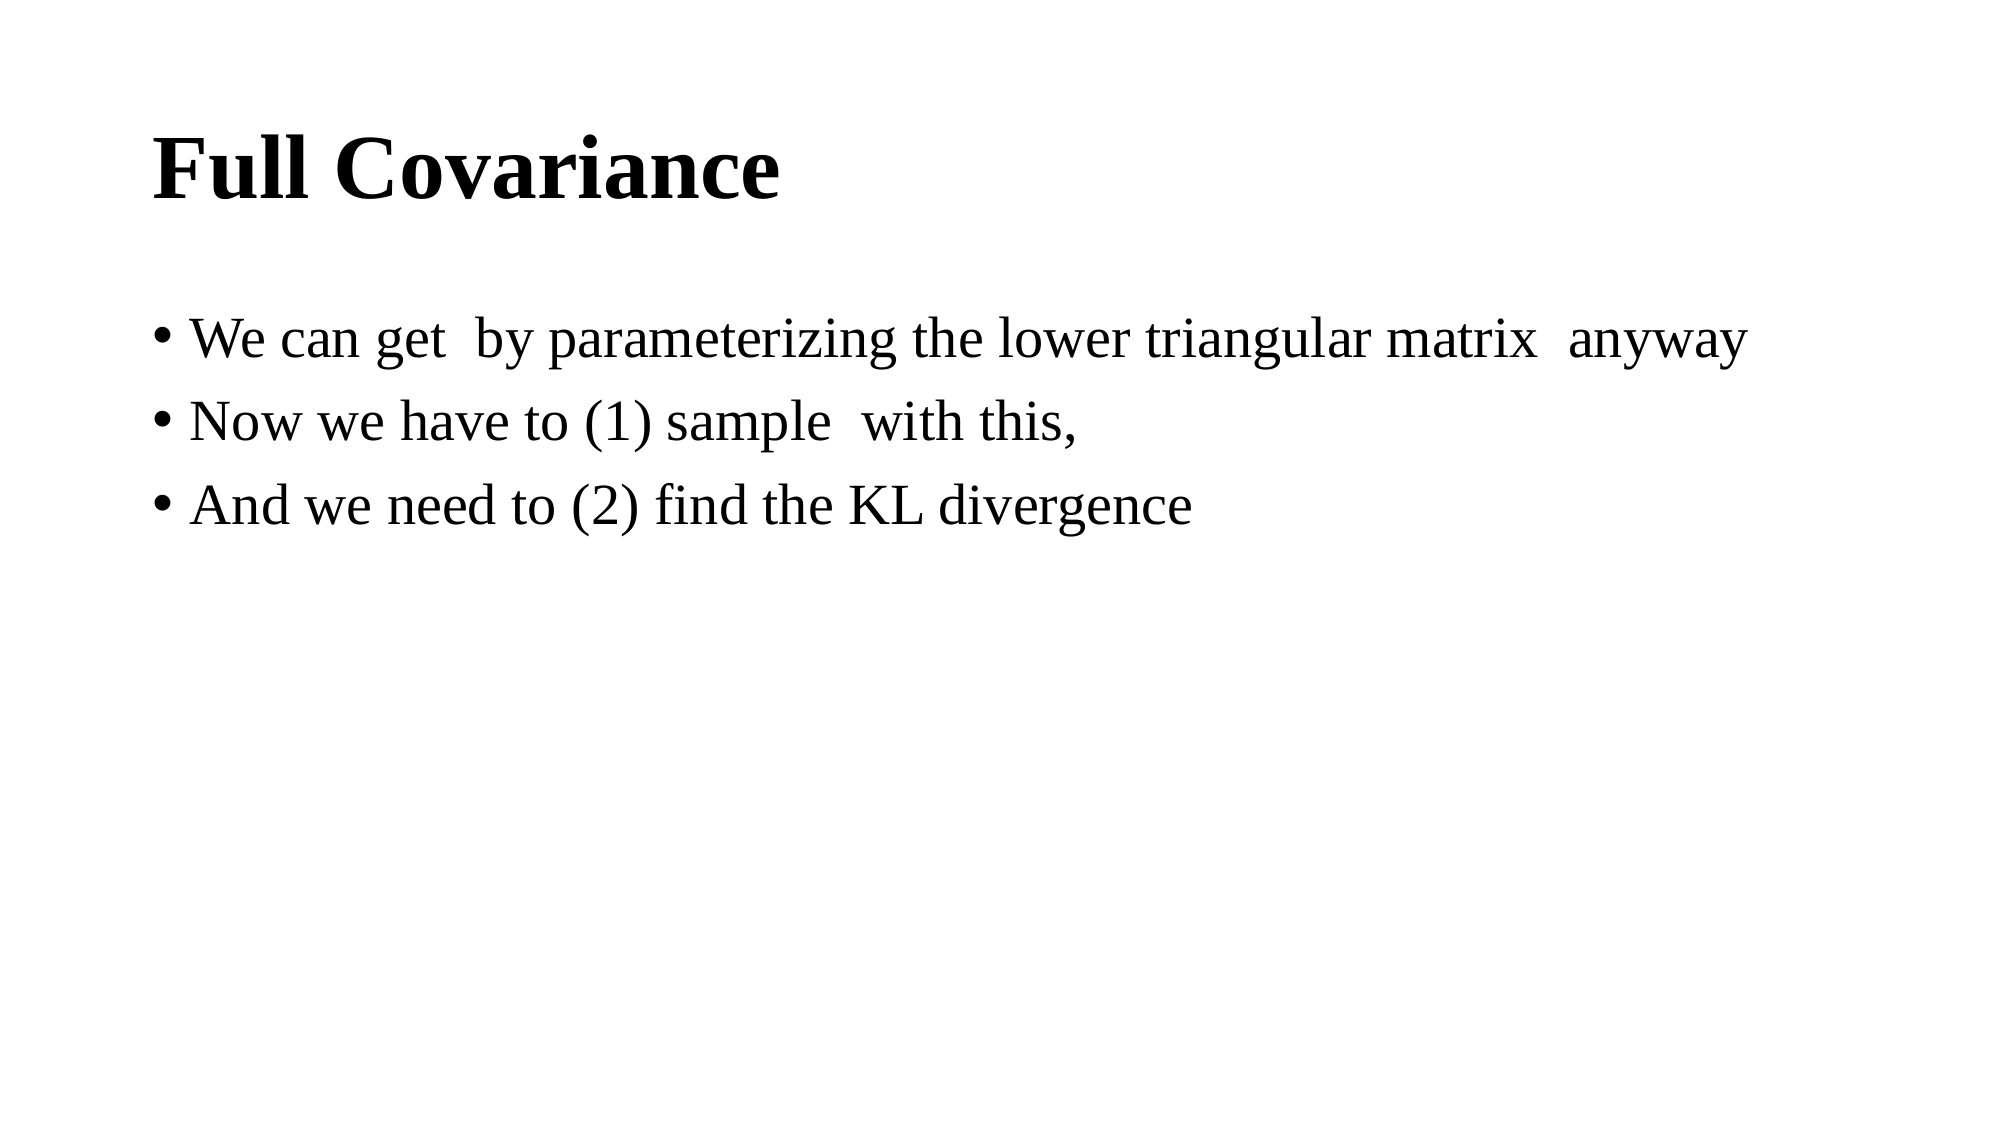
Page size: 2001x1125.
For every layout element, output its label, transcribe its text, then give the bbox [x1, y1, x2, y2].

title Full Covariance [137, 59, 1863, 278]
